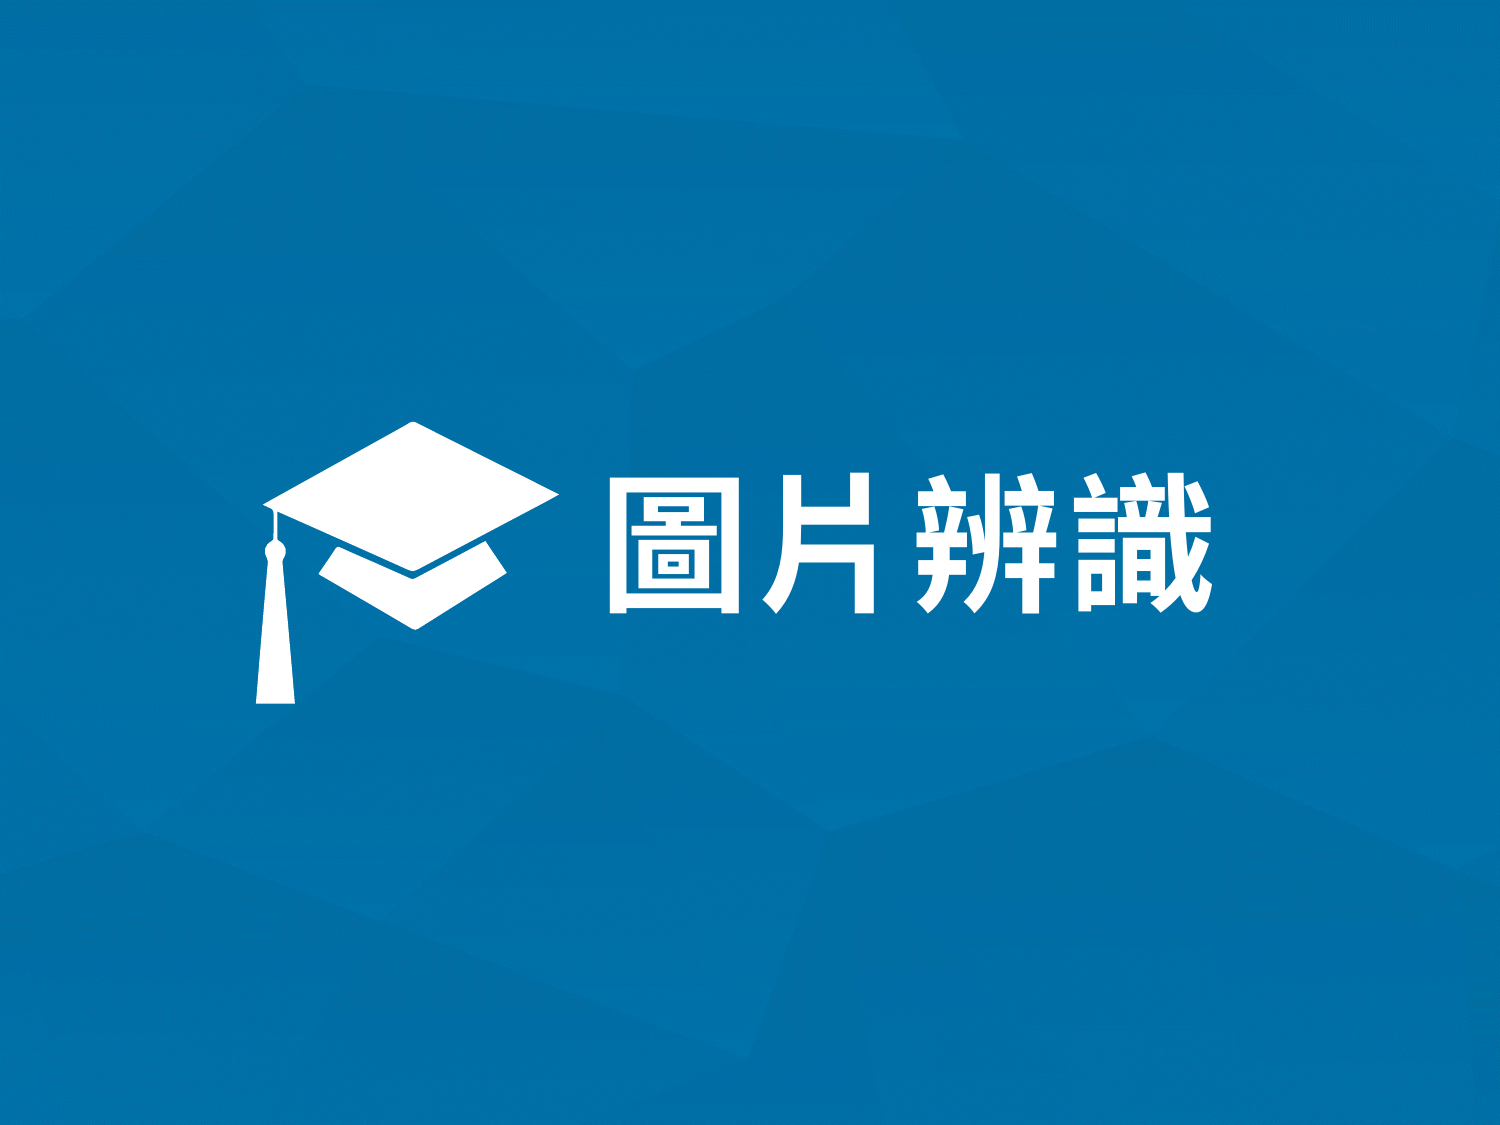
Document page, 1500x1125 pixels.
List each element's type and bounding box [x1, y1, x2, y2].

text_box [255, 421, 1245, 704]
